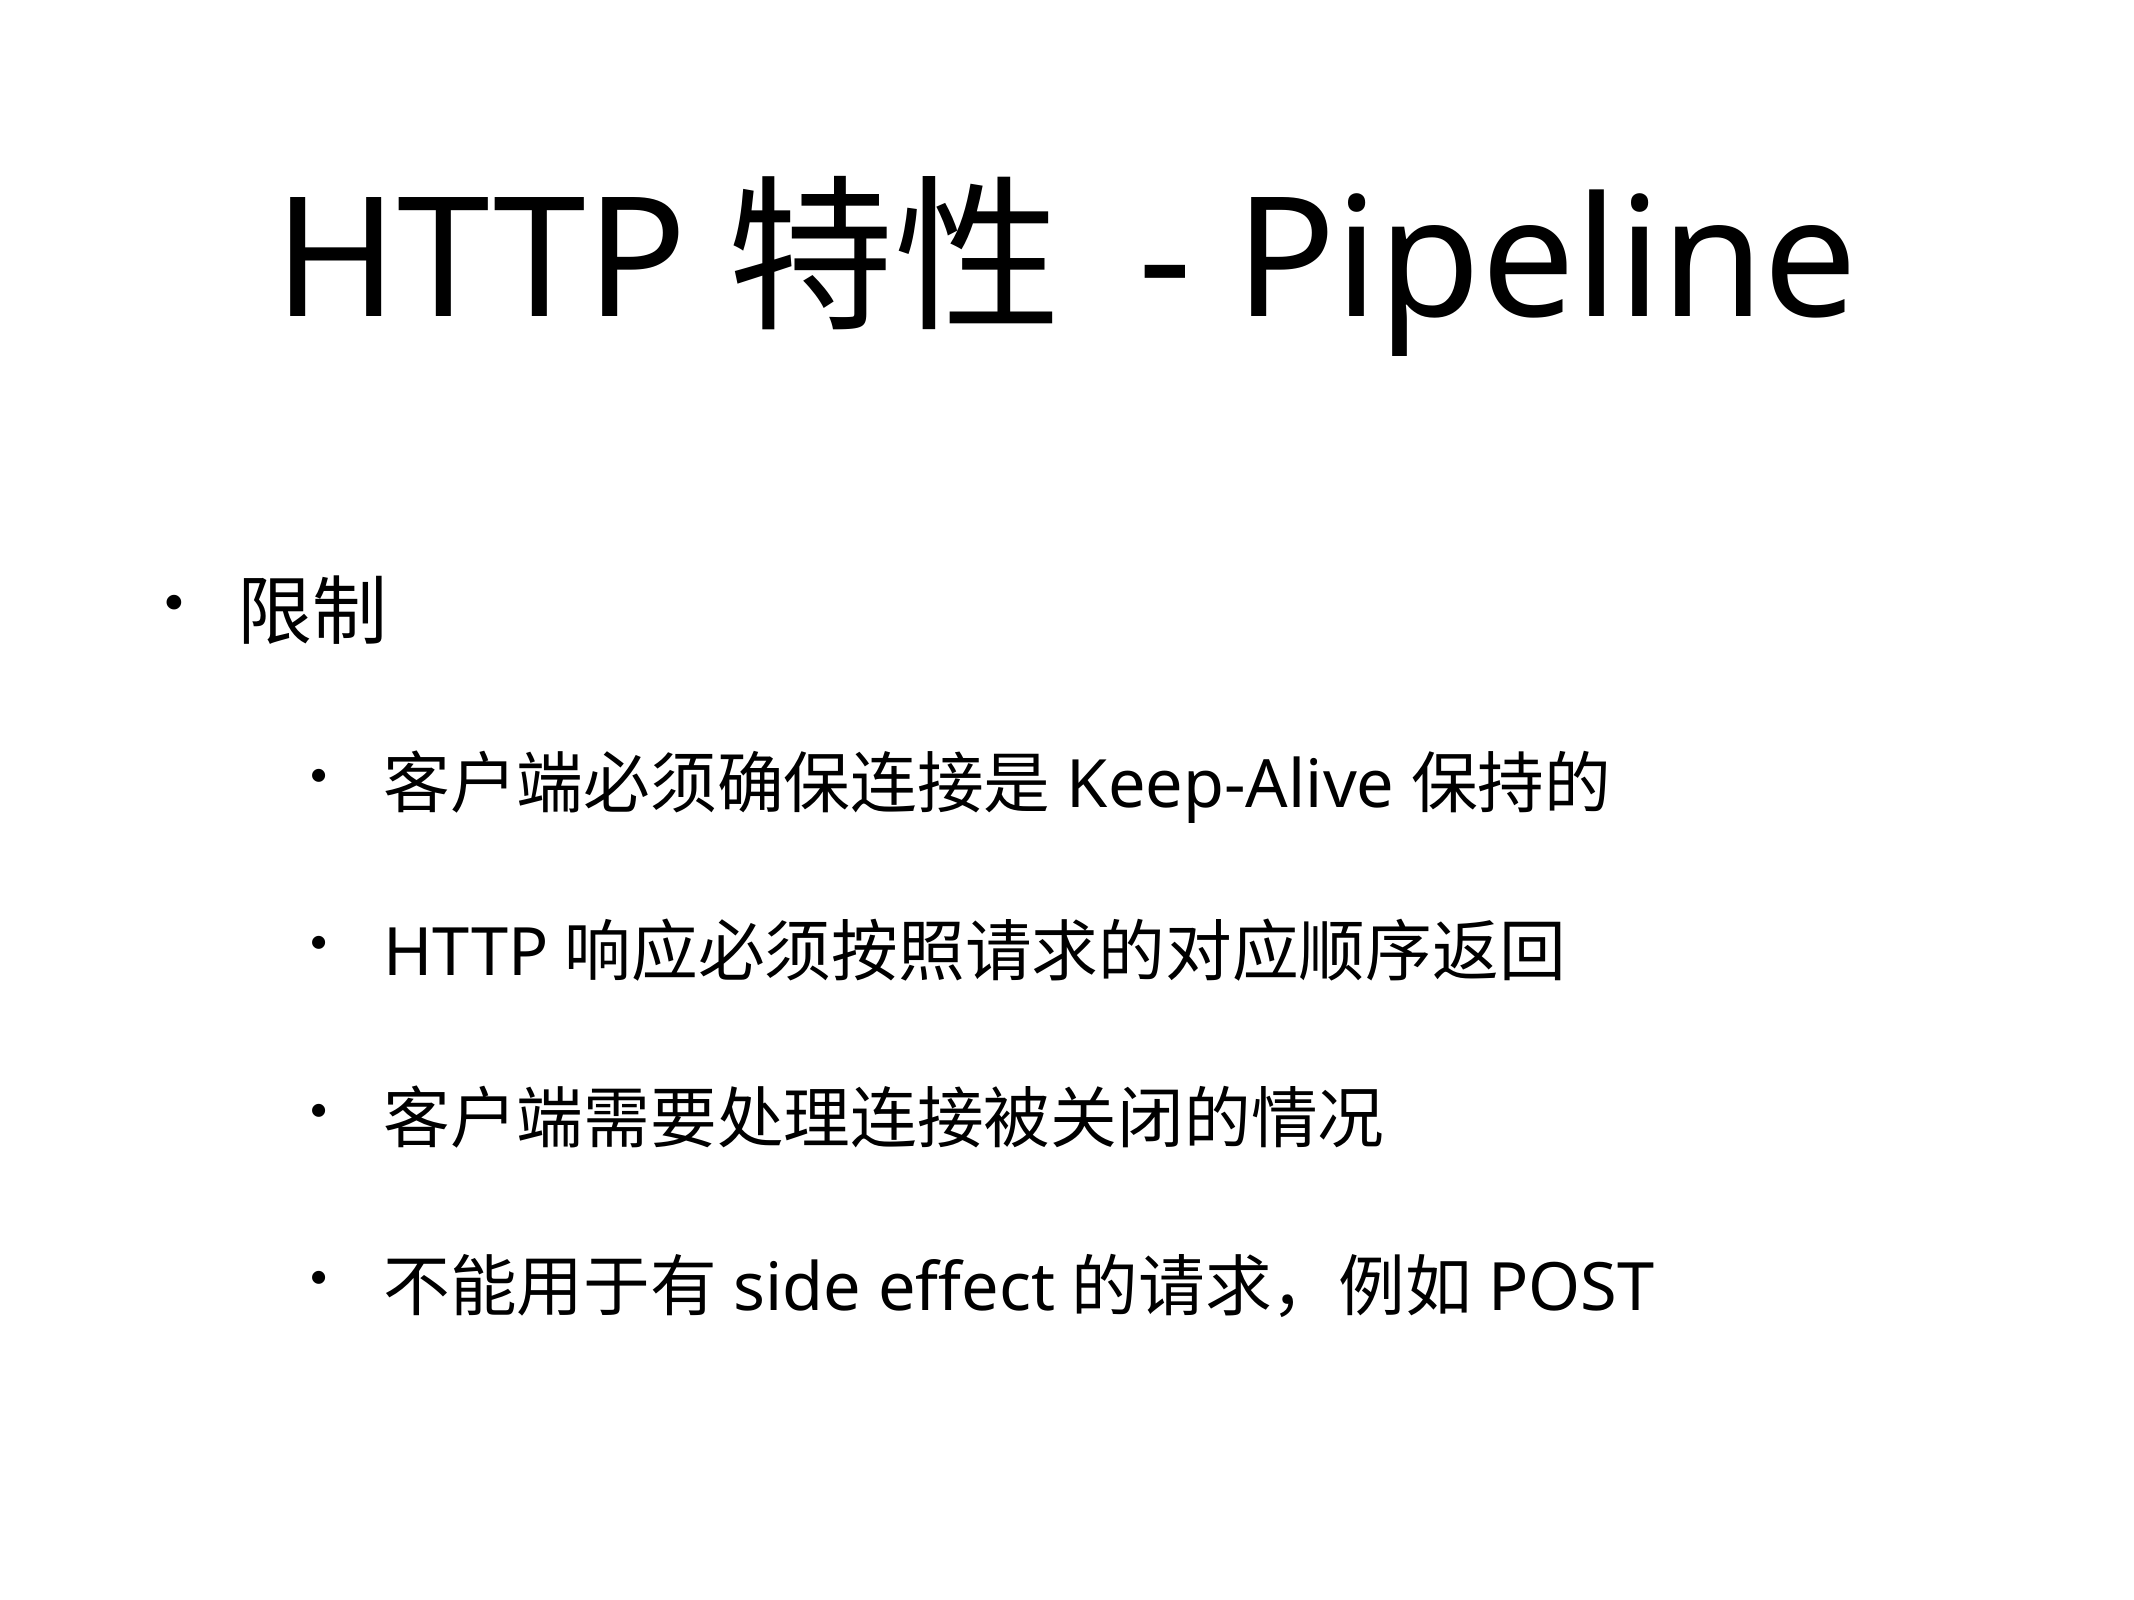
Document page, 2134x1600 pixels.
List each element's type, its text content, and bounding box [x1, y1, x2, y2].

list 限制 客户端必须确保连接是Keep-Alive保持的 HTTP响应必须按照请求的对应顺序返回 客户端需要处理连接被关闭的情况 不能用于有side effect的请求，例如POST [155, 427, 1978, 1460]
title HTTP特性 - Pipeline [155, 72, 1978, 427]
